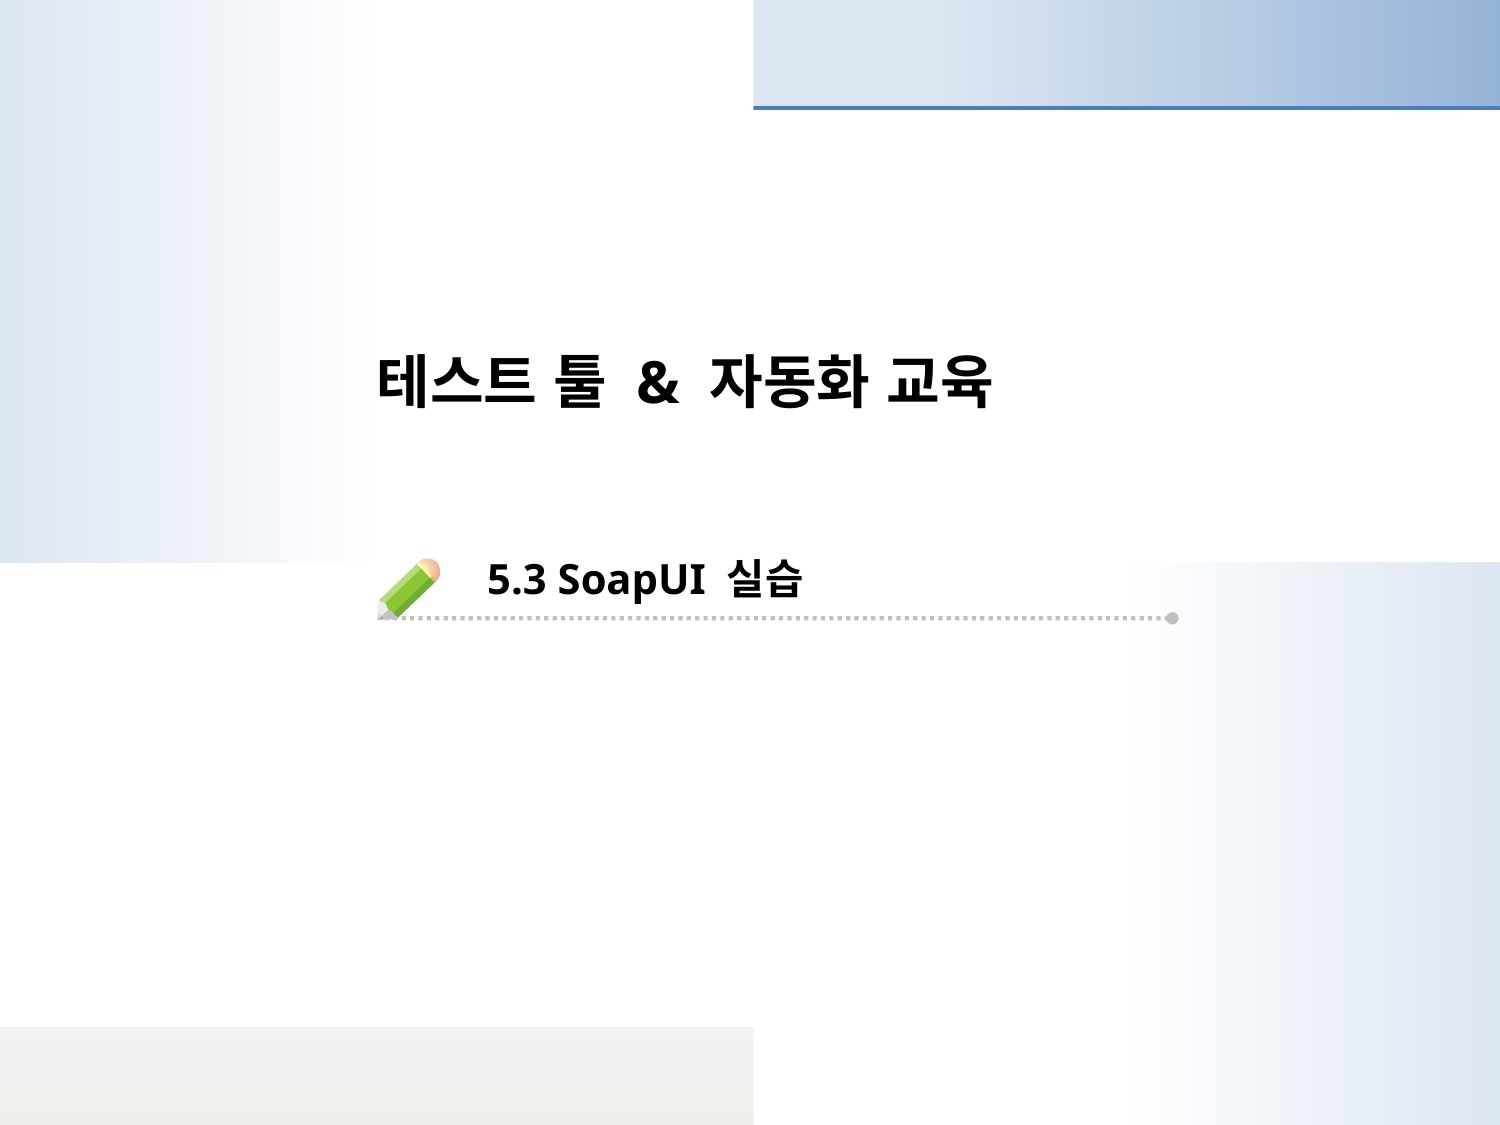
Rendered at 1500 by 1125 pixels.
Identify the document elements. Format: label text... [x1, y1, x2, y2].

text_box [0, 0, 756, 565]
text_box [382, 545, 1173, 628]
text_box [751, 560, 1500, 1125]
text_box 테스트 툴 & 자동화 교육 [218, 338, 1152, 423]
